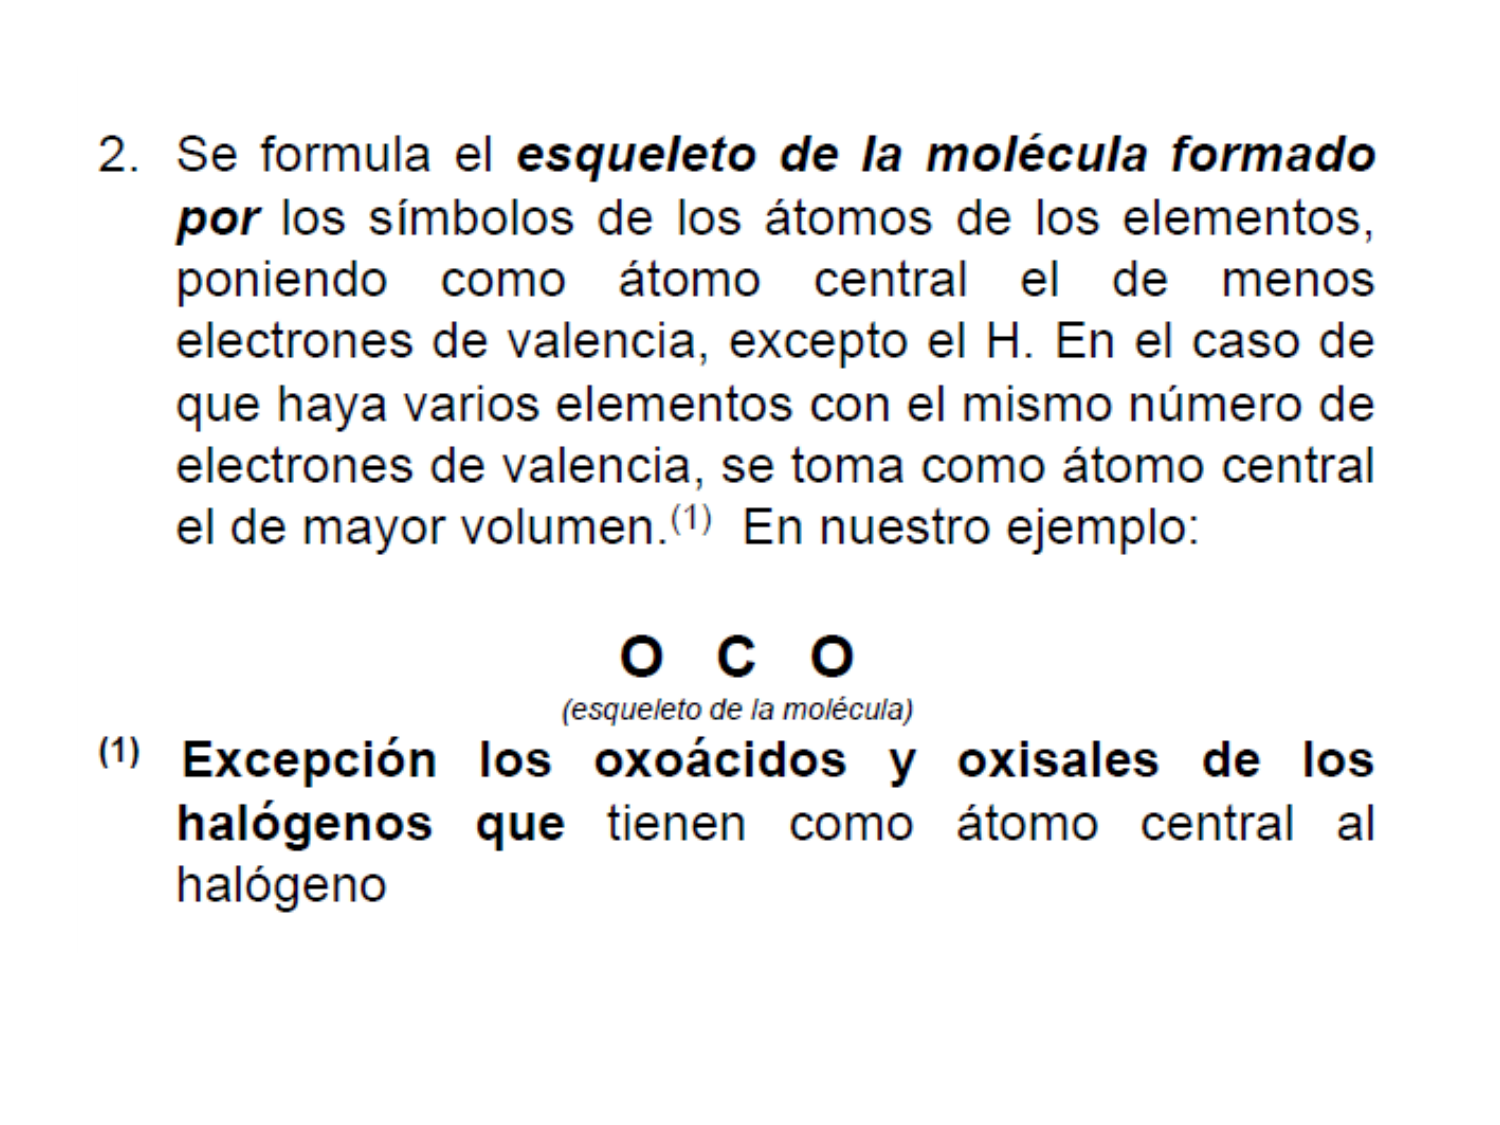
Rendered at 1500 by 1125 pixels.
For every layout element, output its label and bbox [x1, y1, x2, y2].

picture [76, 66, 1458, 953]
